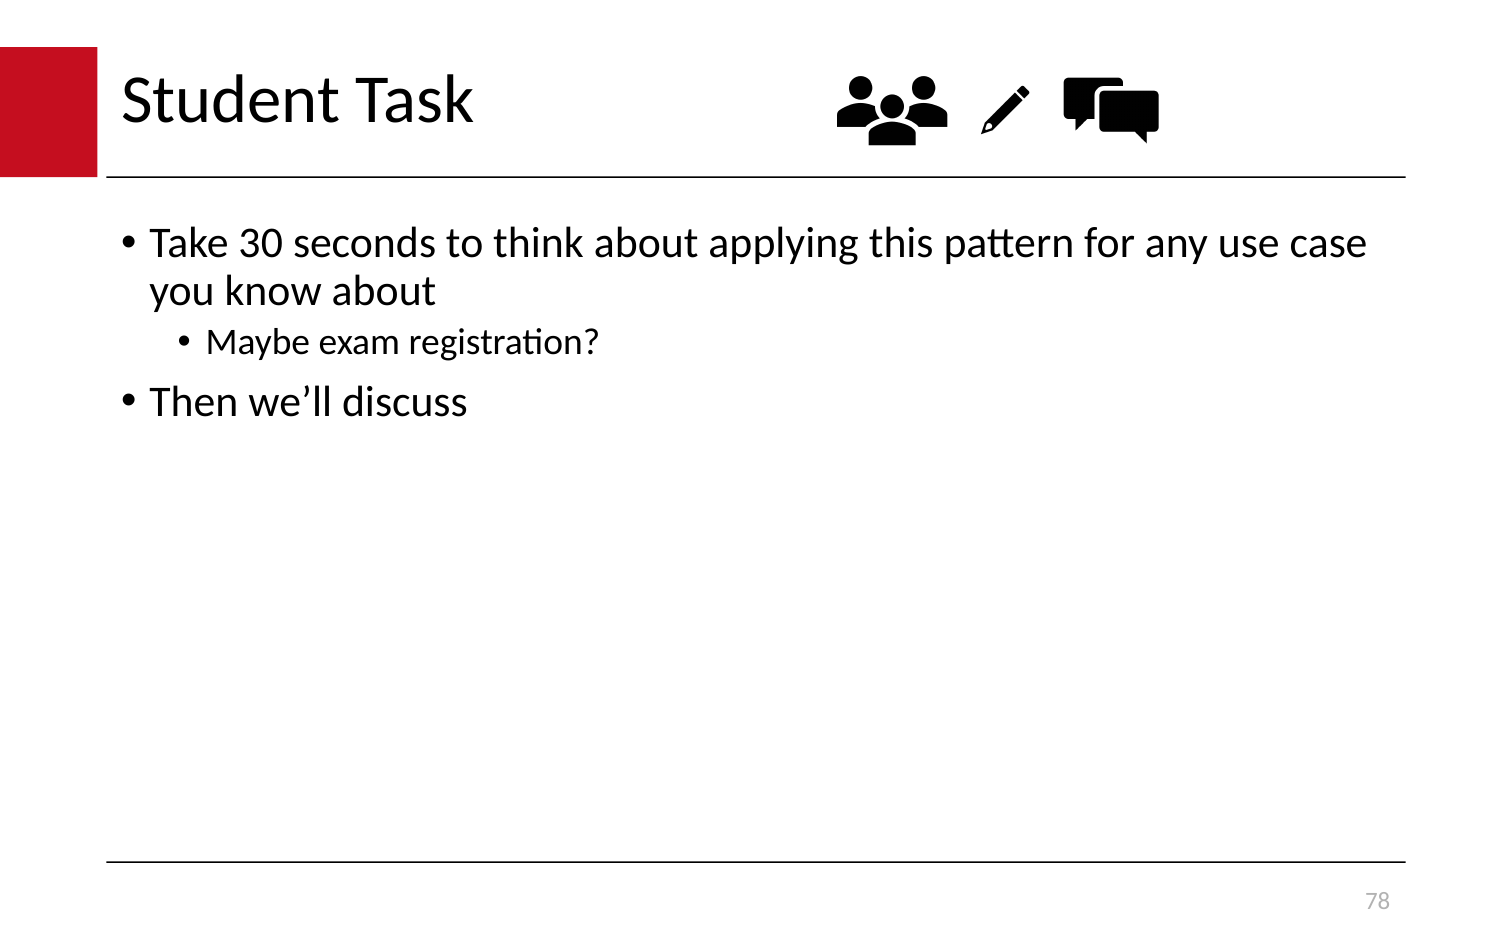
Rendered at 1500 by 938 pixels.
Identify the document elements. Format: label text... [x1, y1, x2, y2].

list Take 30 seconds to think about applying this pattern for any use case you know about Maybe exam registration? Then we’ll discuss [106, 212, 1406, 844]
picture [1054, 54, 1168, 167]
picture [976, 81, 1034, 140]
slide_number 78 [1101, 880, 1406, 918]
picture [829, 47, 956, 174]
title Student Task [956, 47, 1406, 154]
title Student Task [106, 47, 829, 154]
